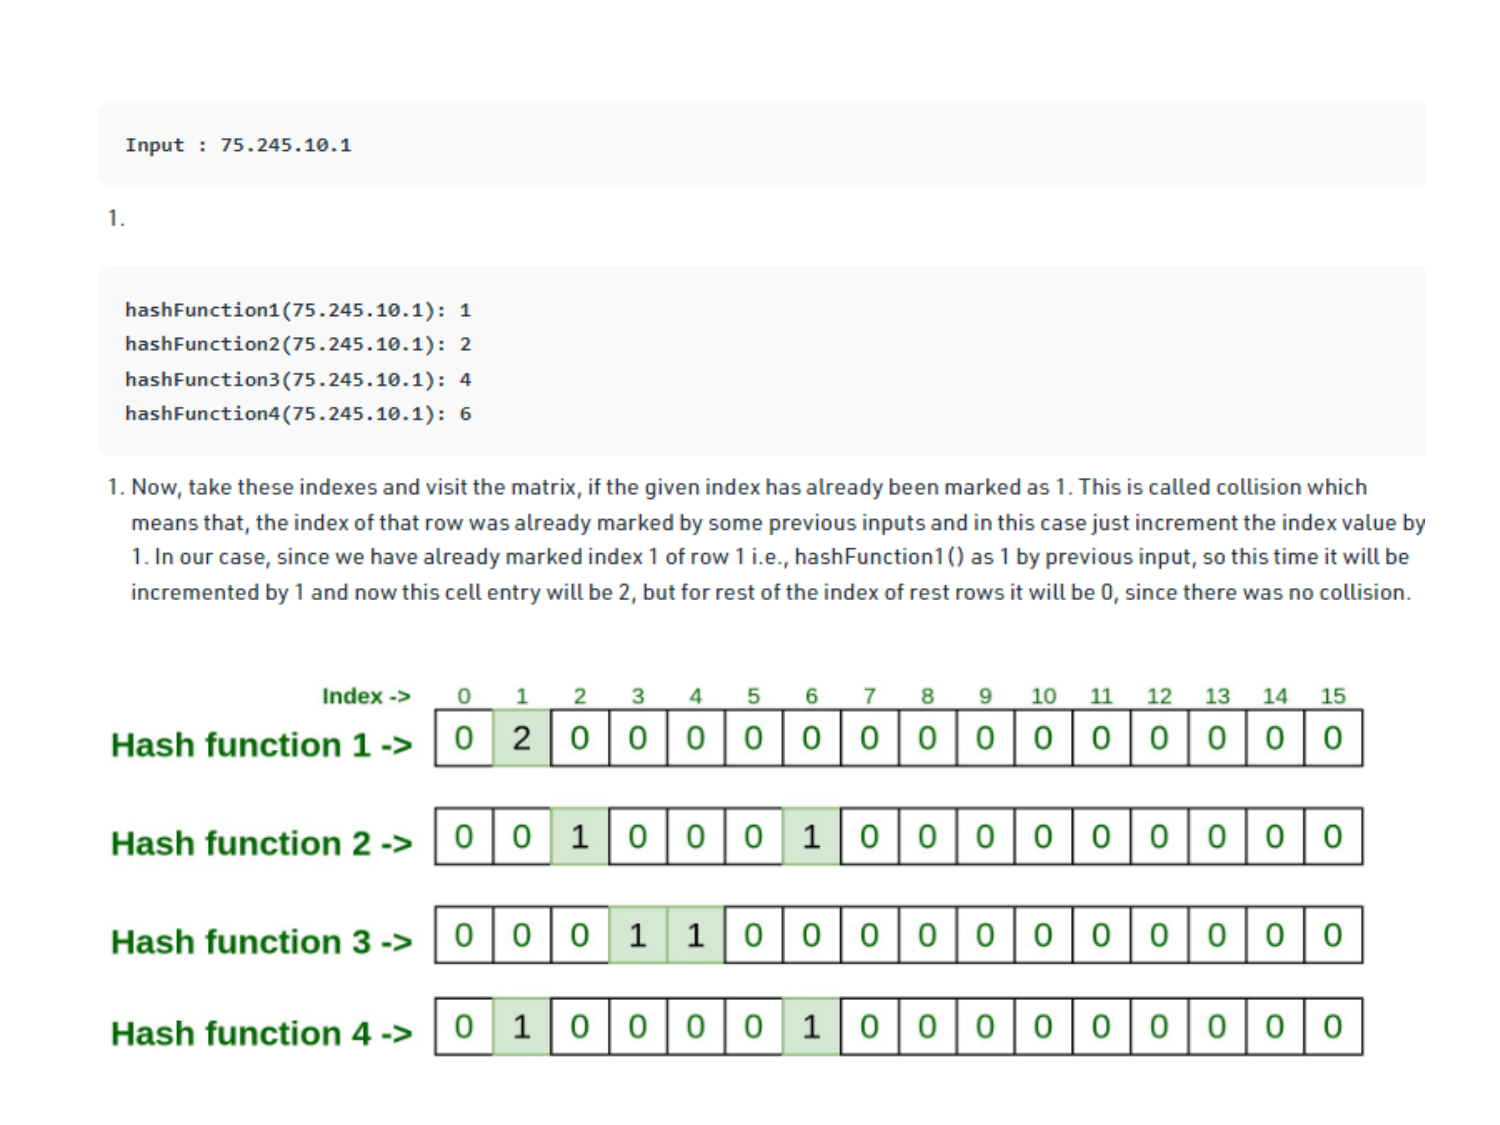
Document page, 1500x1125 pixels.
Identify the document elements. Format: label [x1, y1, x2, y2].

picture [87, 94, 1426, 1063]
